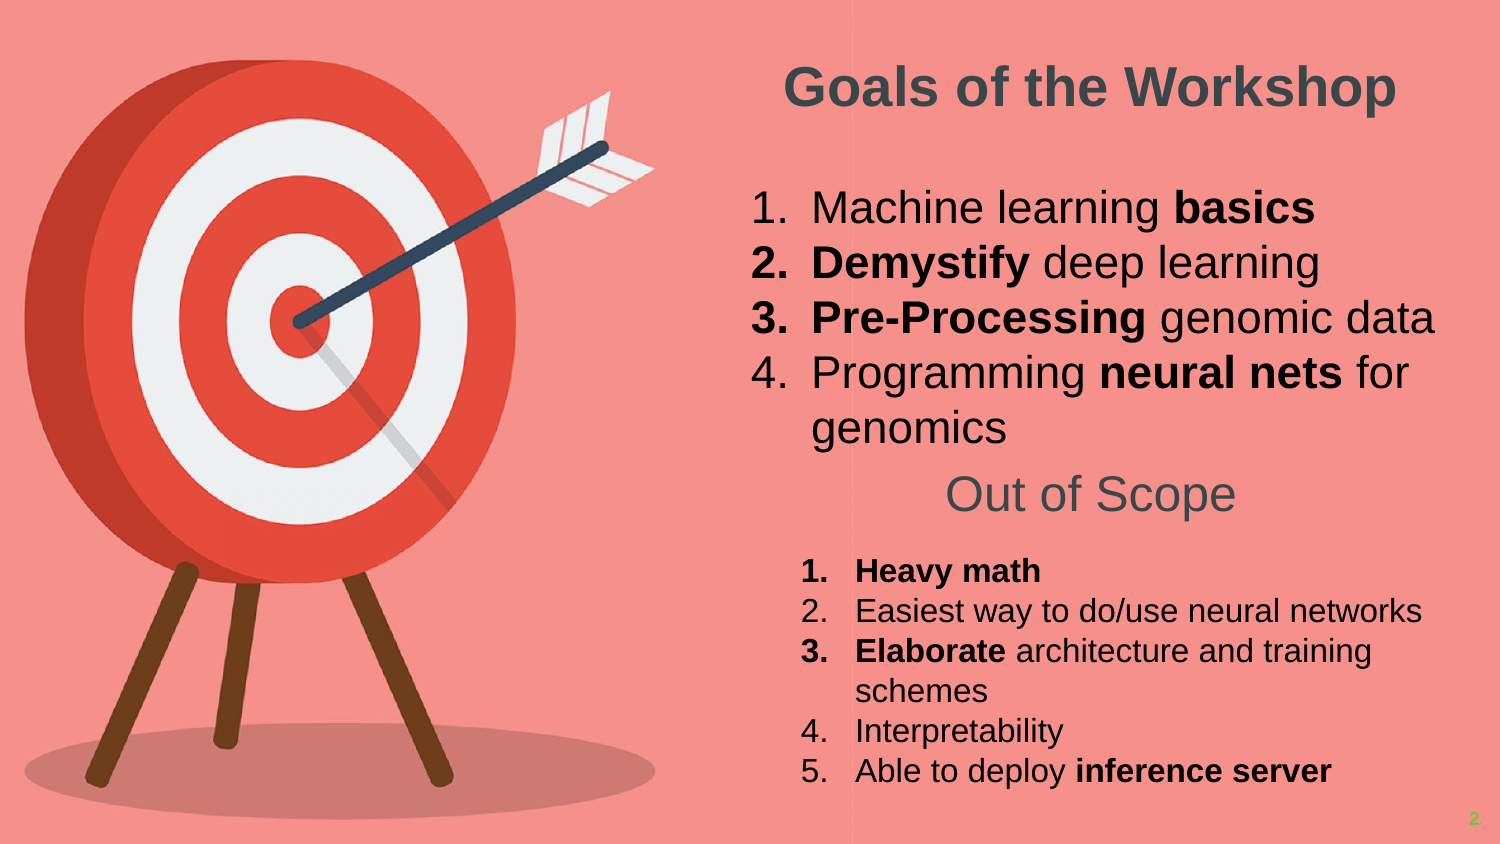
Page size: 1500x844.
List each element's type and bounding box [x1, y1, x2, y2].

picture [0, 0, 1500, 844]
text_box [701, 34, 1481, 445]
text_box [701, 445, 1481, 808]
